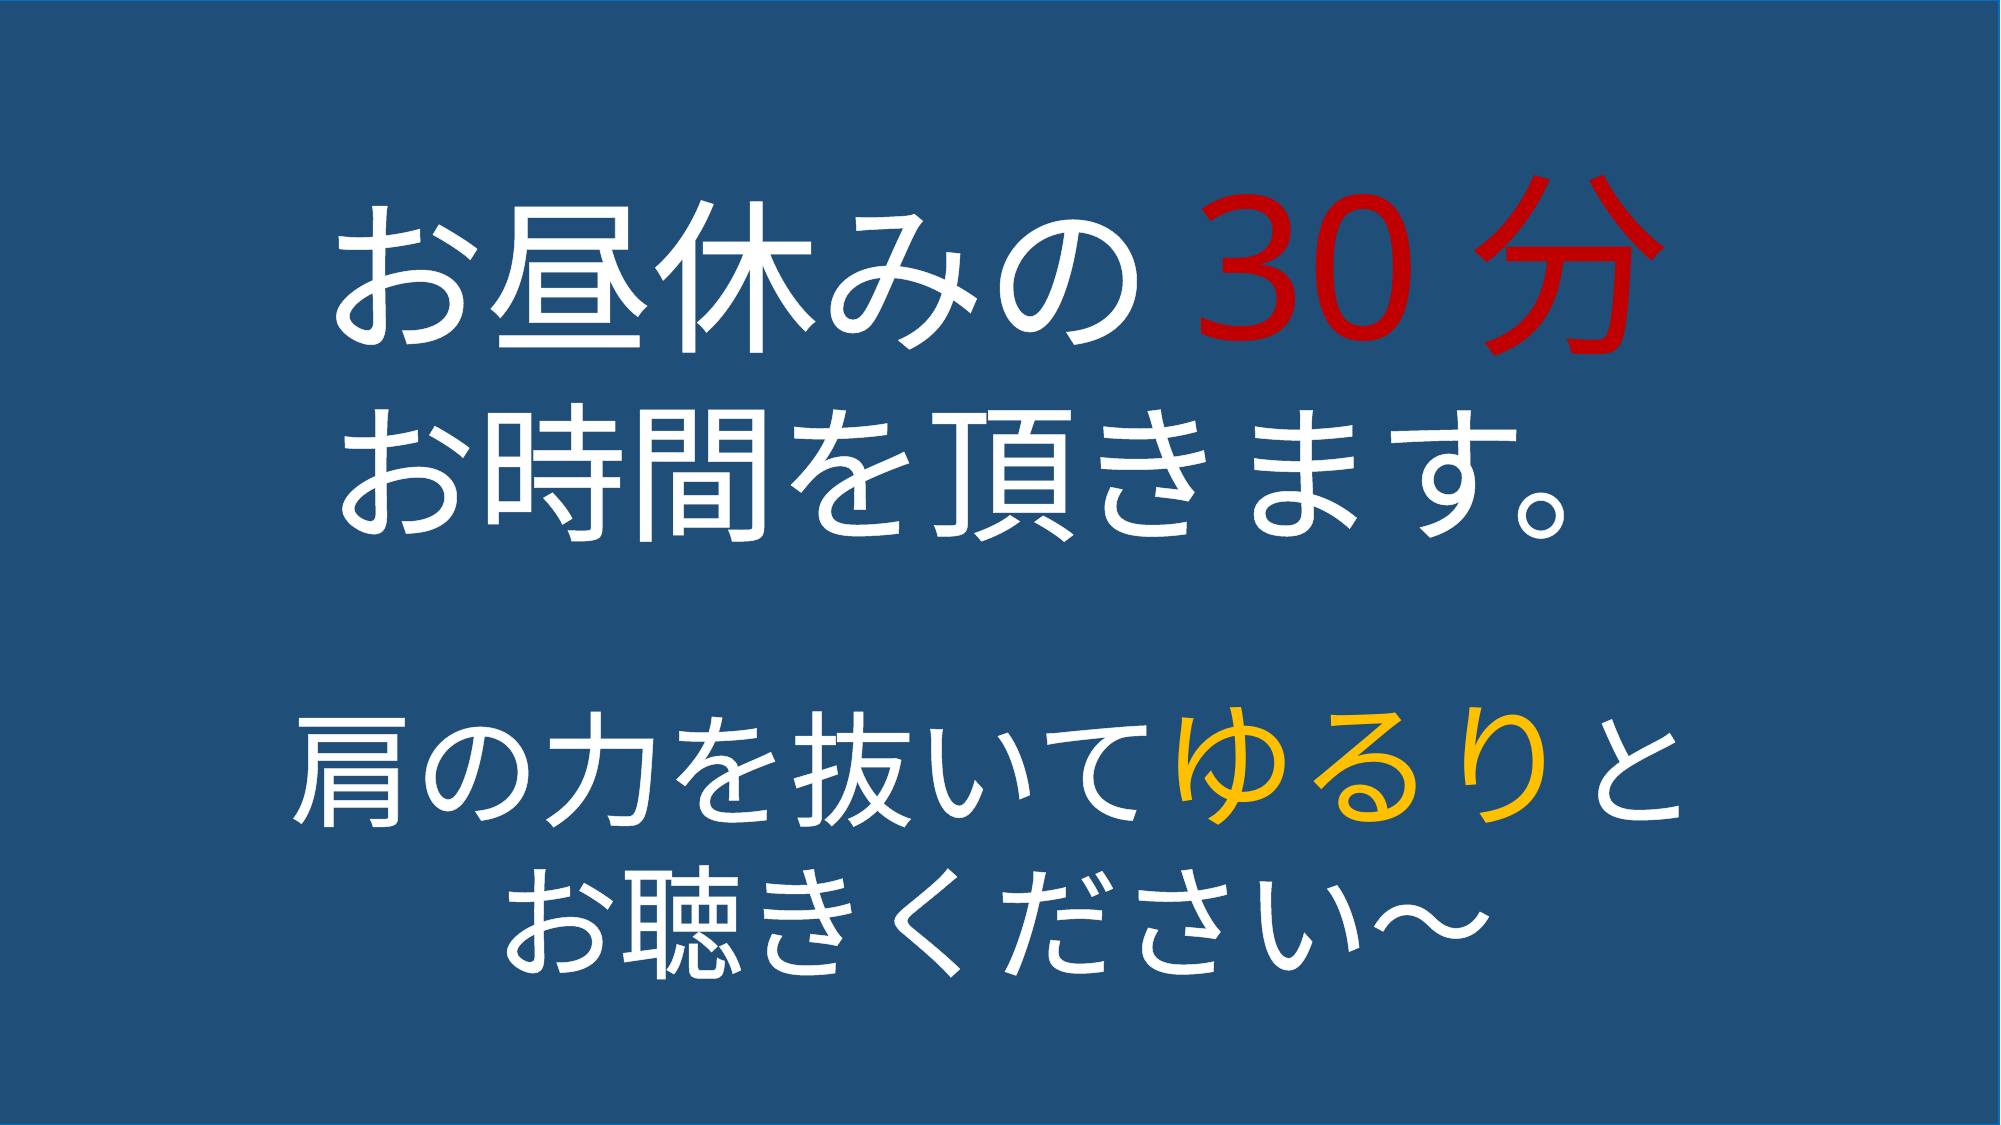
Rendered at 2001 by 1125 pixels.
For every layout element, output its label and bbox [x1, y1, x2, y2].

text_box [0, 0, 1999, 1125]
